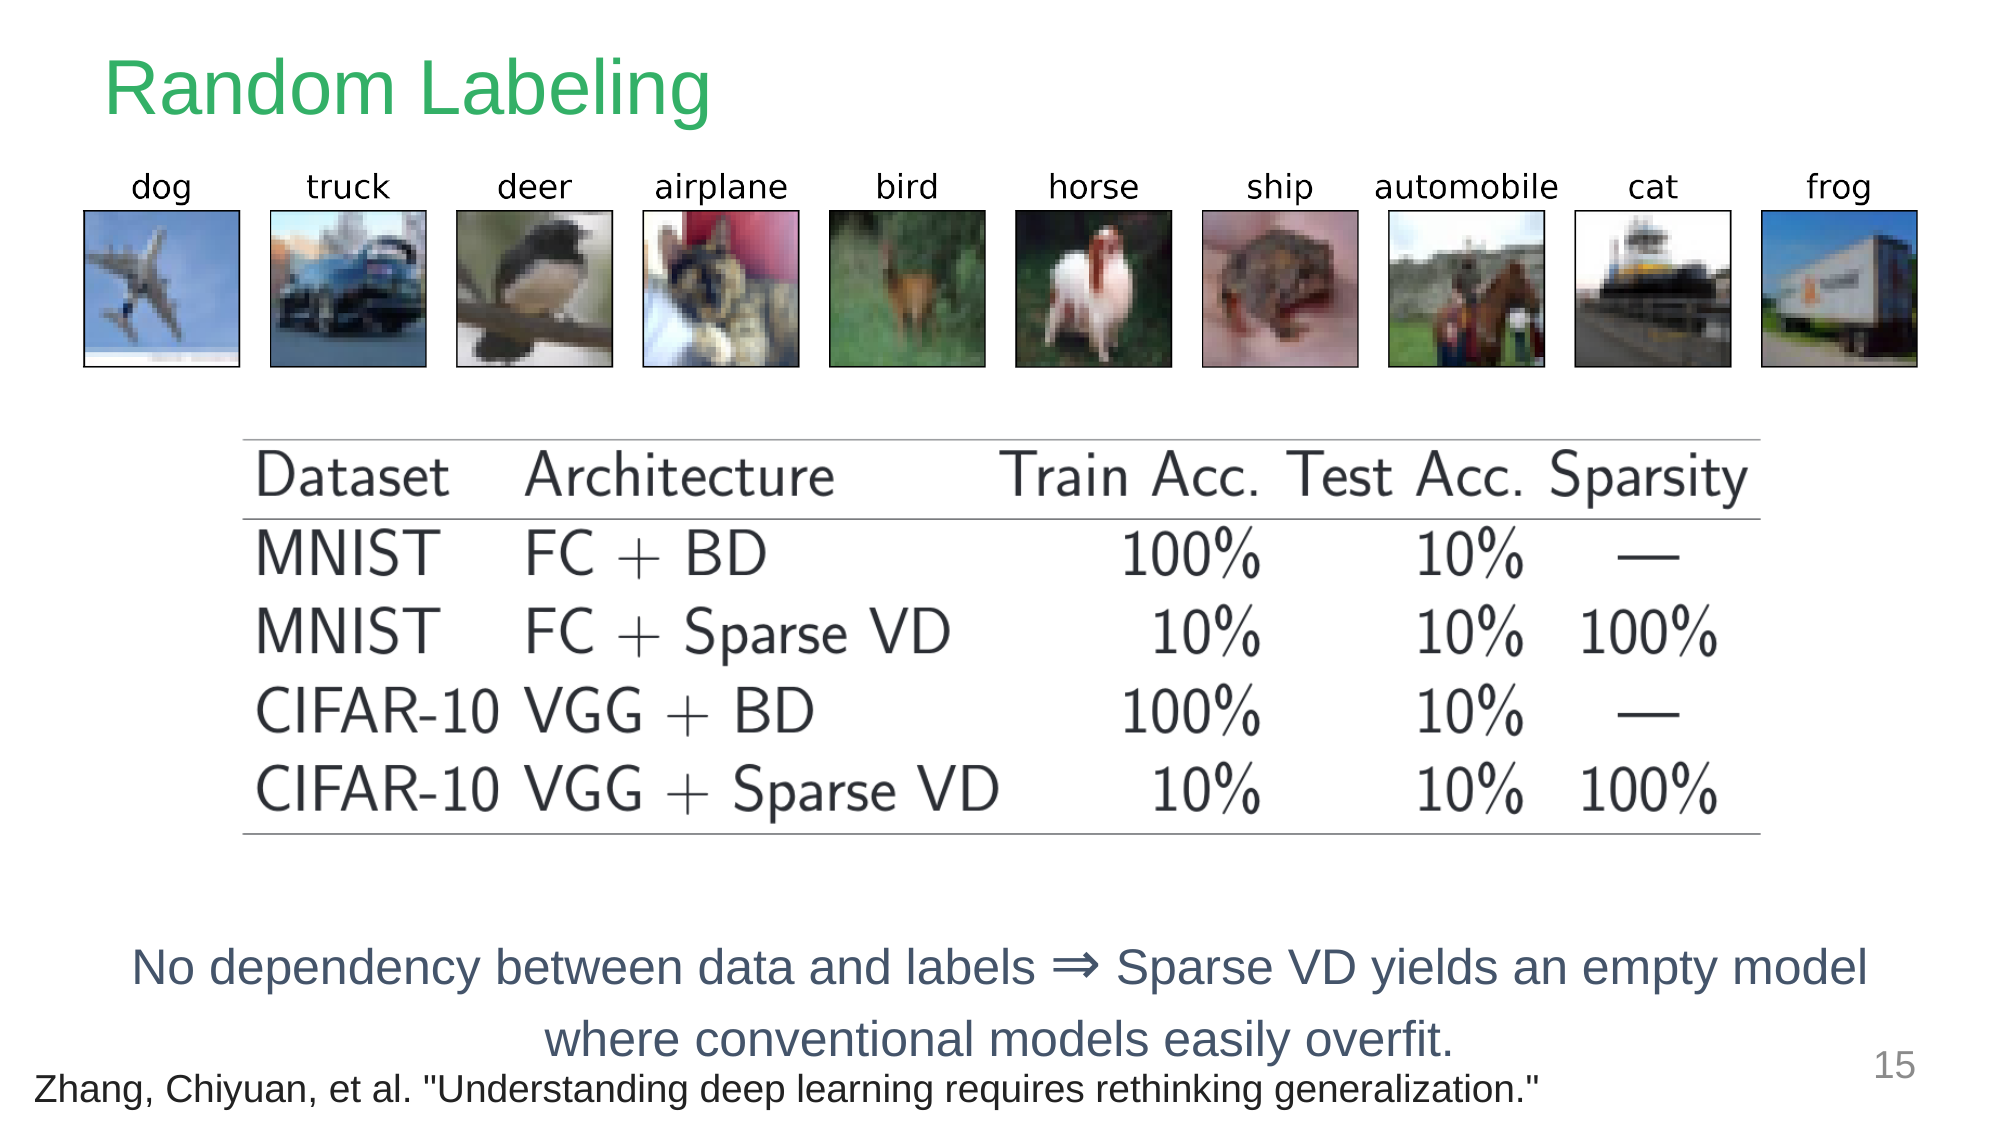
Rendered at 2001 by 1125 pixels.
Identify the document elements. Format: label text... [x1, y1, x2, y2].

title Random Labeling [83, 16, 1947, 142]
picture [68, 158, 1932, 382]
text_box Zhang, Chiyuan, et al. "Understanding deep learning requires rethinking generalization." [13, 1068, 1766, 1105]
slide_number 15 [1853, 1019, 1974, 1106]
picture [236, 435, 1764, 840]
text_box No dependency between data and labels ⇒ Sparse VD yields an empty model where conventional models easily overfit. [53, 926, 1947, 1052]
